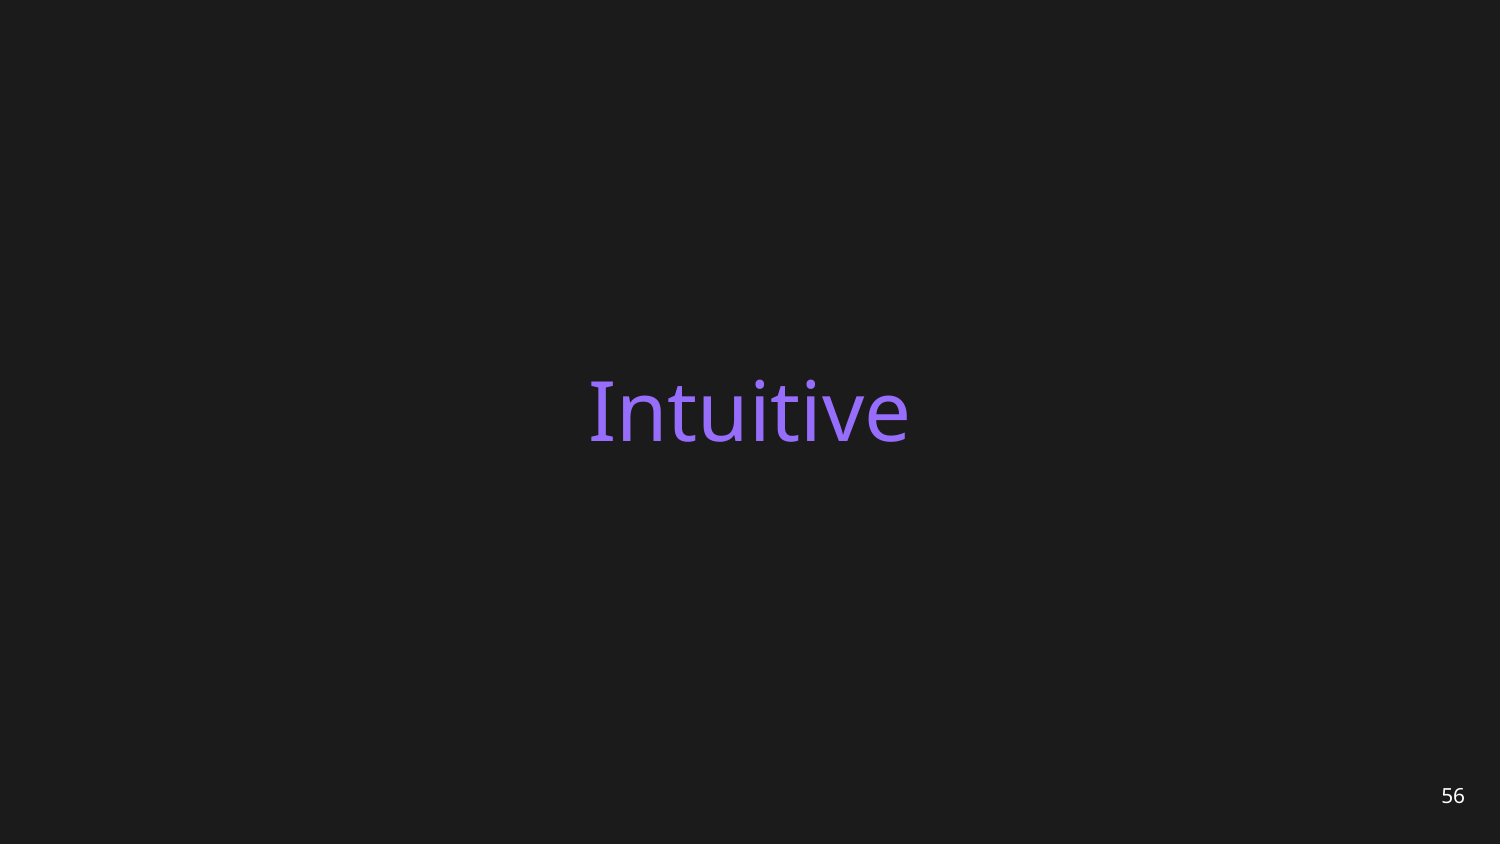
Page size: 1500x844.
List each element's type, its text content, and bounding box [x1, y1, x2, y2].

title Intuitive [51, 72, 1449, 753]
slide_number 56 [1389, 764, 1480, 830]
